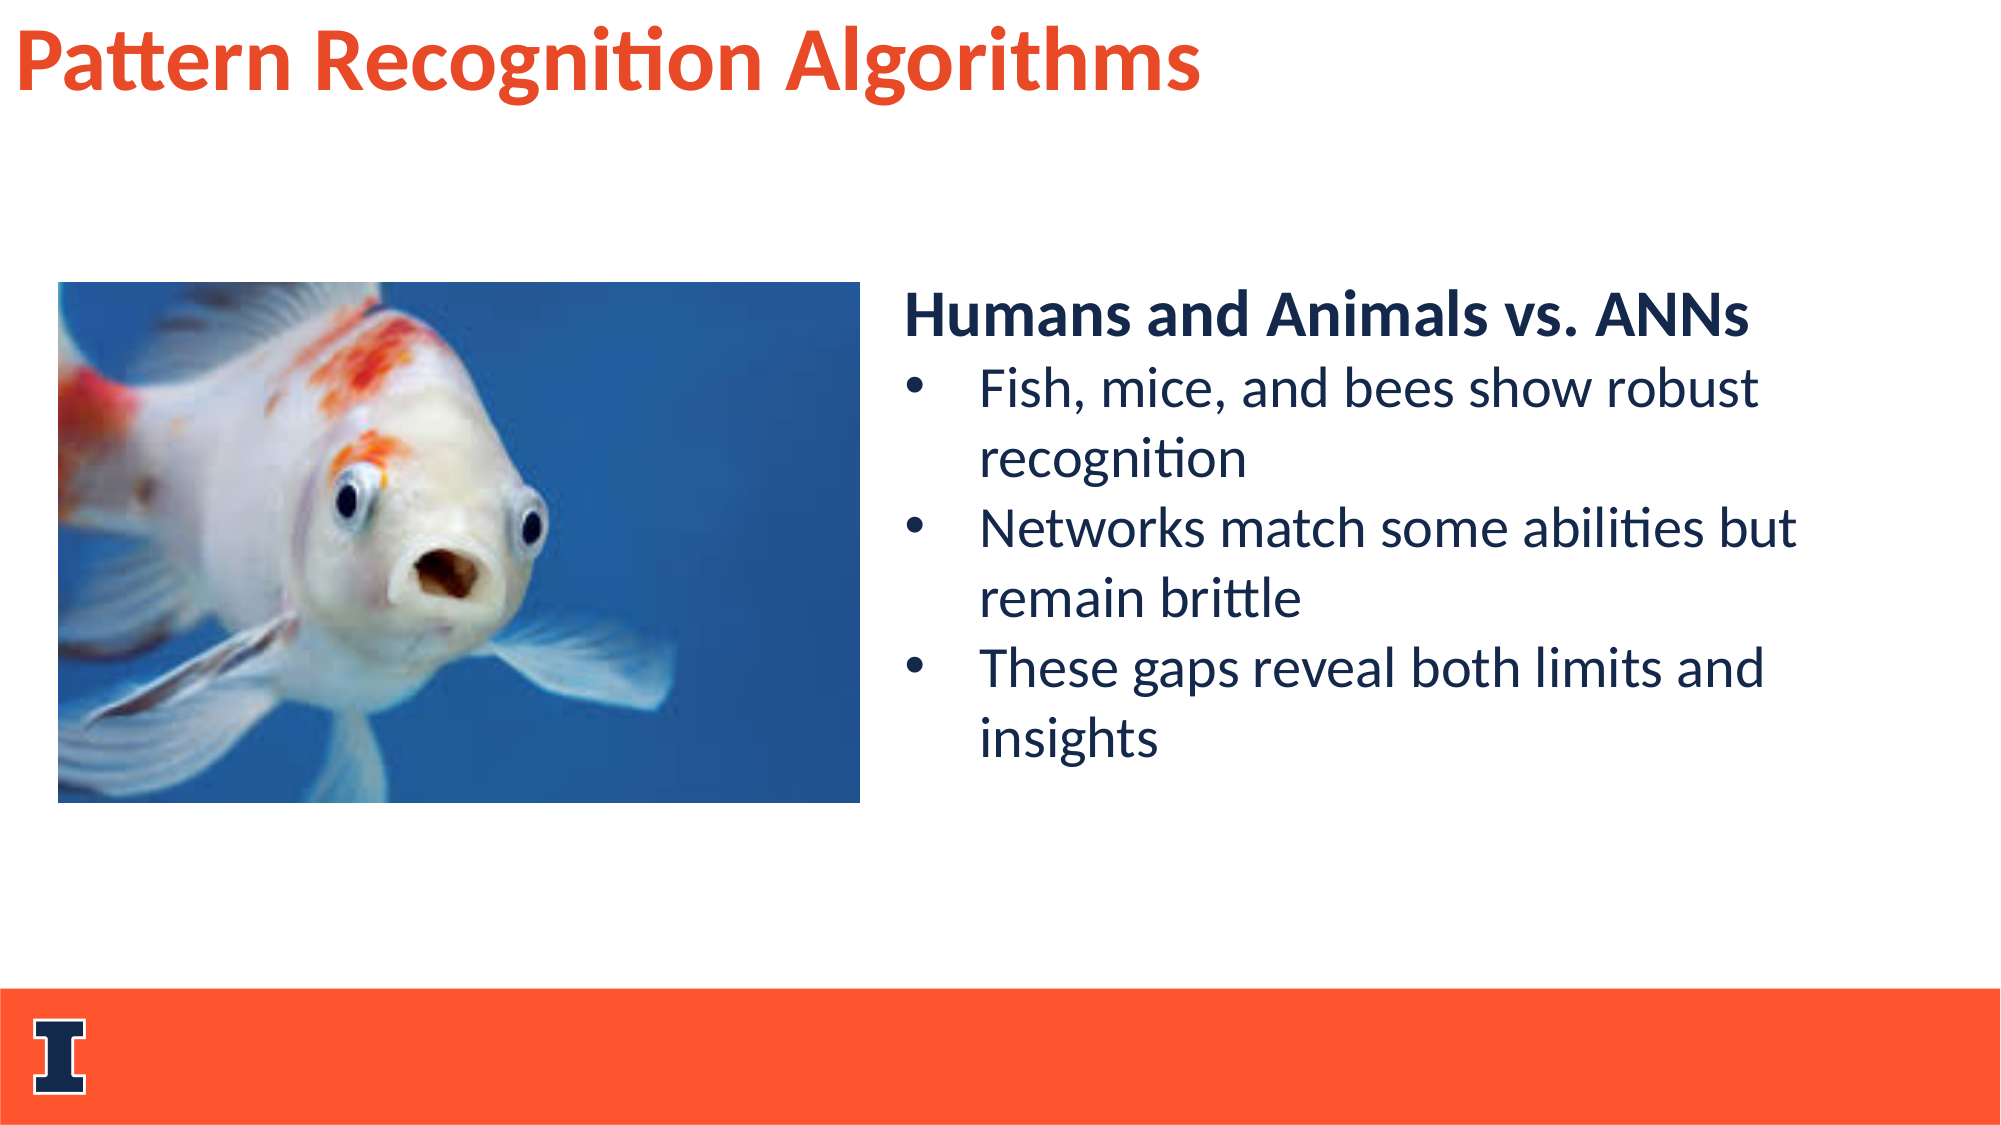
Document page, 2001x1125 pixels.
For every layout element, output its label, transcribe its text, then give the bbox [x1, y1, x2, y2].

text_box Pattern Recognition Algorithms [0, 0, 1884, 121]
picture [0, 0, 2001, 1125]
text_box Humans and Animals vs. ANNs Fish, mice, and bees show robust recognition Networks match some abilities but remain brittle These gaps reveal both limits and insights [889, 262, 1917, 777]
